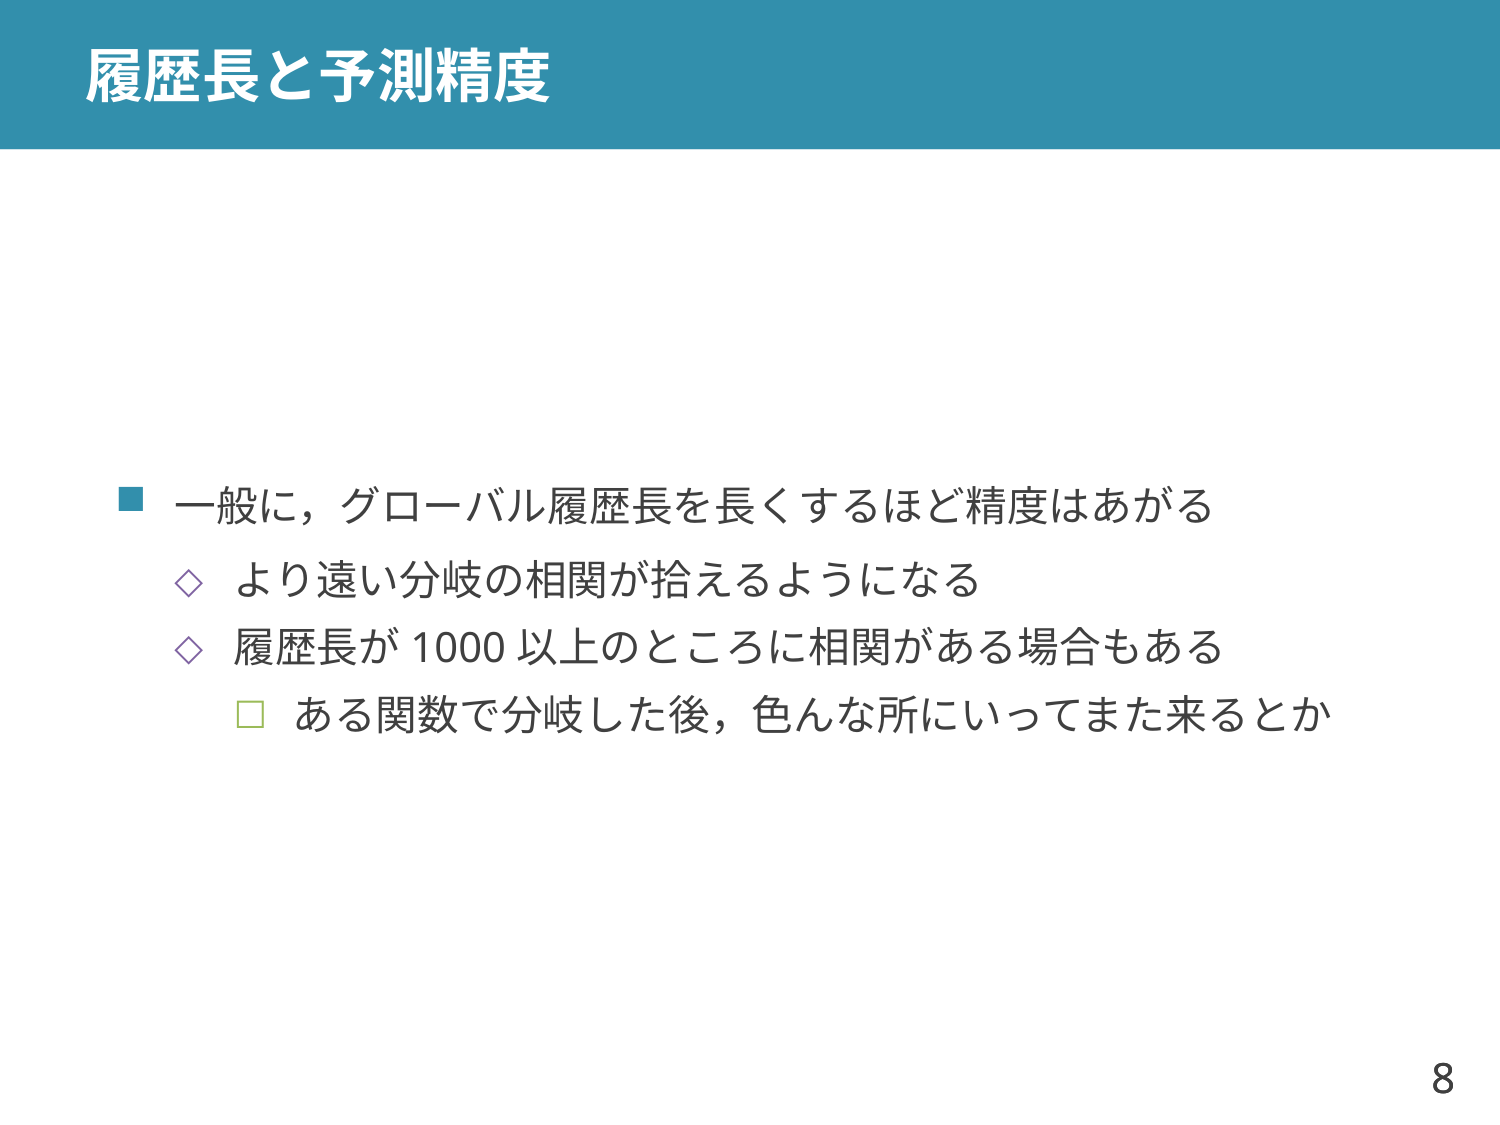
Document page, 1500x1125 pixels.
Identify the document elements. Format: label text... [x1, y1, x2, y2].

title 履歴長と予測精度 [70, 0, 1500, 150]
list 一般に，グローバル履歴長を長くするほど精度はあがる より遠い分岐の相関が拾えるようになる 履歴長が1000以上のところに相関がある場合もある ある関数で分岐した後，色んな所にいってまた来るとか [100, 178, 1459, 1036]
